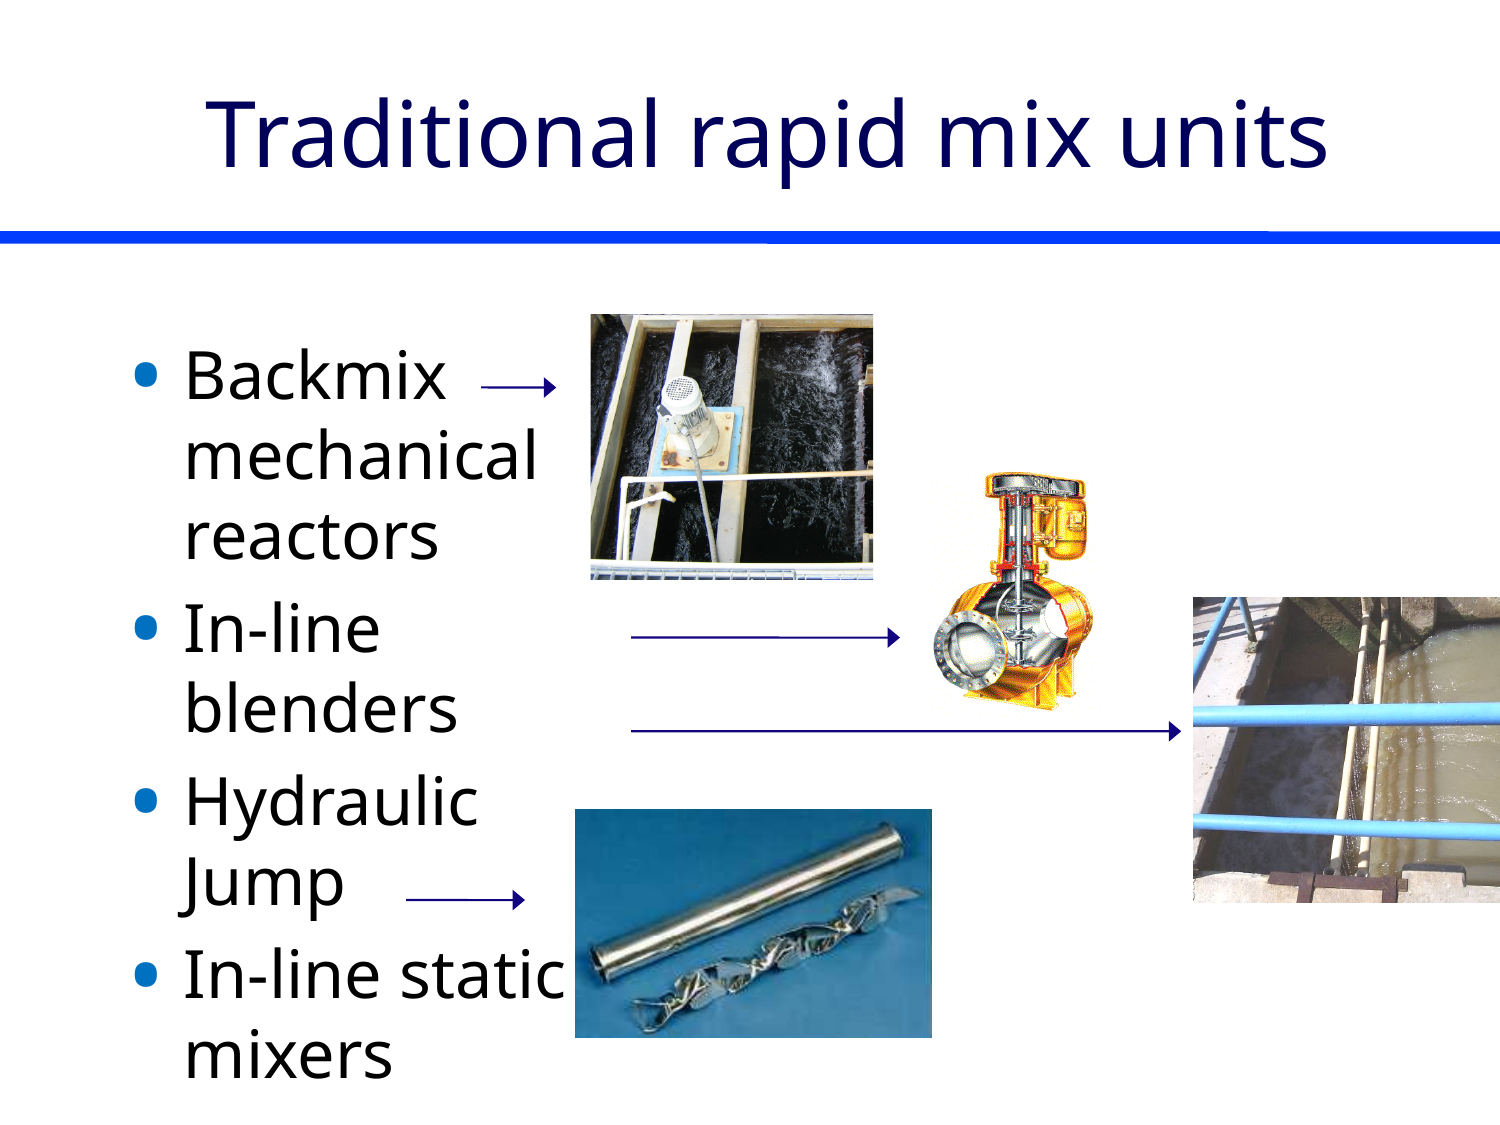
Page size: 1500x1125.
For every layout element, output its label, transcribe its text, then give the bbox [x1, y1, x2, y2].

title Traditional rapid mix units [75, 37, 1463, 225]
list Backmix mechanical reactors In-line blenders Hydraulic Jump In-line static mixers [112, 324, 400, 1001]
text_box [405, 314, 1500, 1038]
